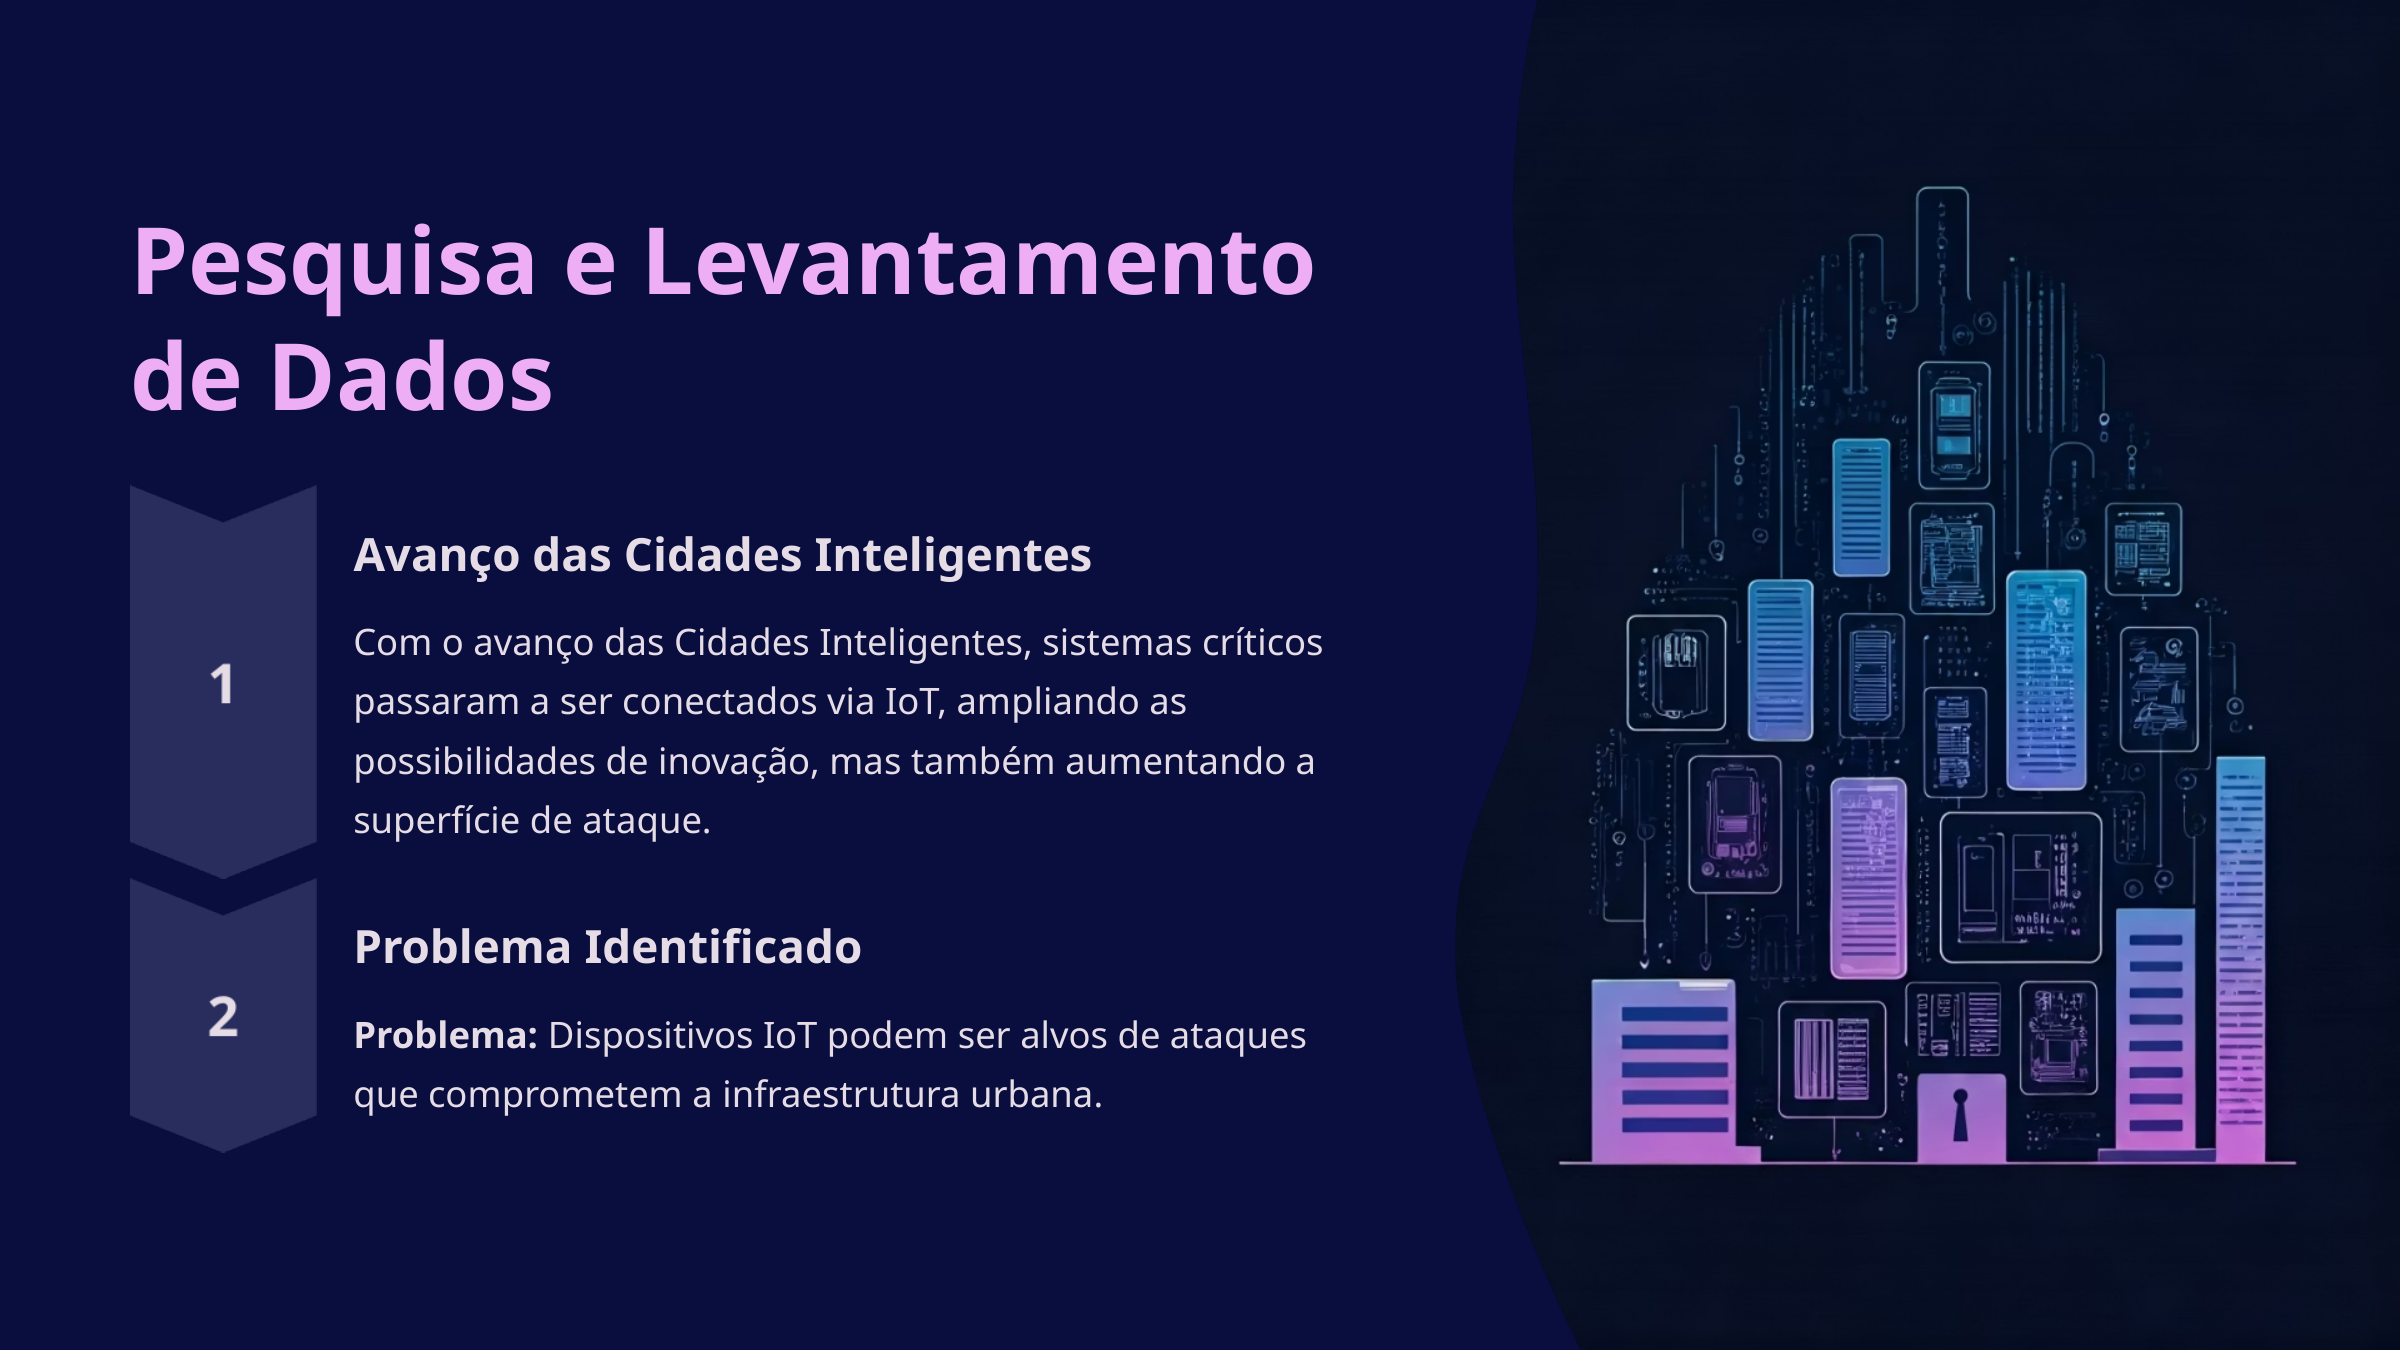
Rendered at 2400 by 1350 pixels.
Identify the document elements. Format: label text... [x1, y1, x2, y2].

text_box Com o avanço das Cidades Inteligentes, sistemas críticos passaram a ser conectados via IoT, ampliando as possibilidades de inovação, mas também aumentando a superfície de ataque. [353, 603, 1370, 842]
picture [1454, 0, 2400, 1350]
text_box Problema: Dispositivos IoT podem ser alvos de ataques que comprometem a infraestrutura urbana. [353, 996, 1370, 1116]
text_box Avanço das Cidades Inteligentes [353, 522, 1097, 581]
text_box Problema Identificado [353, 915, 865, 974]
text_box Pesquisa e Levantamento de Dados [130, 197, 1370, 430]
picture [130, 485, 317, 1153]
